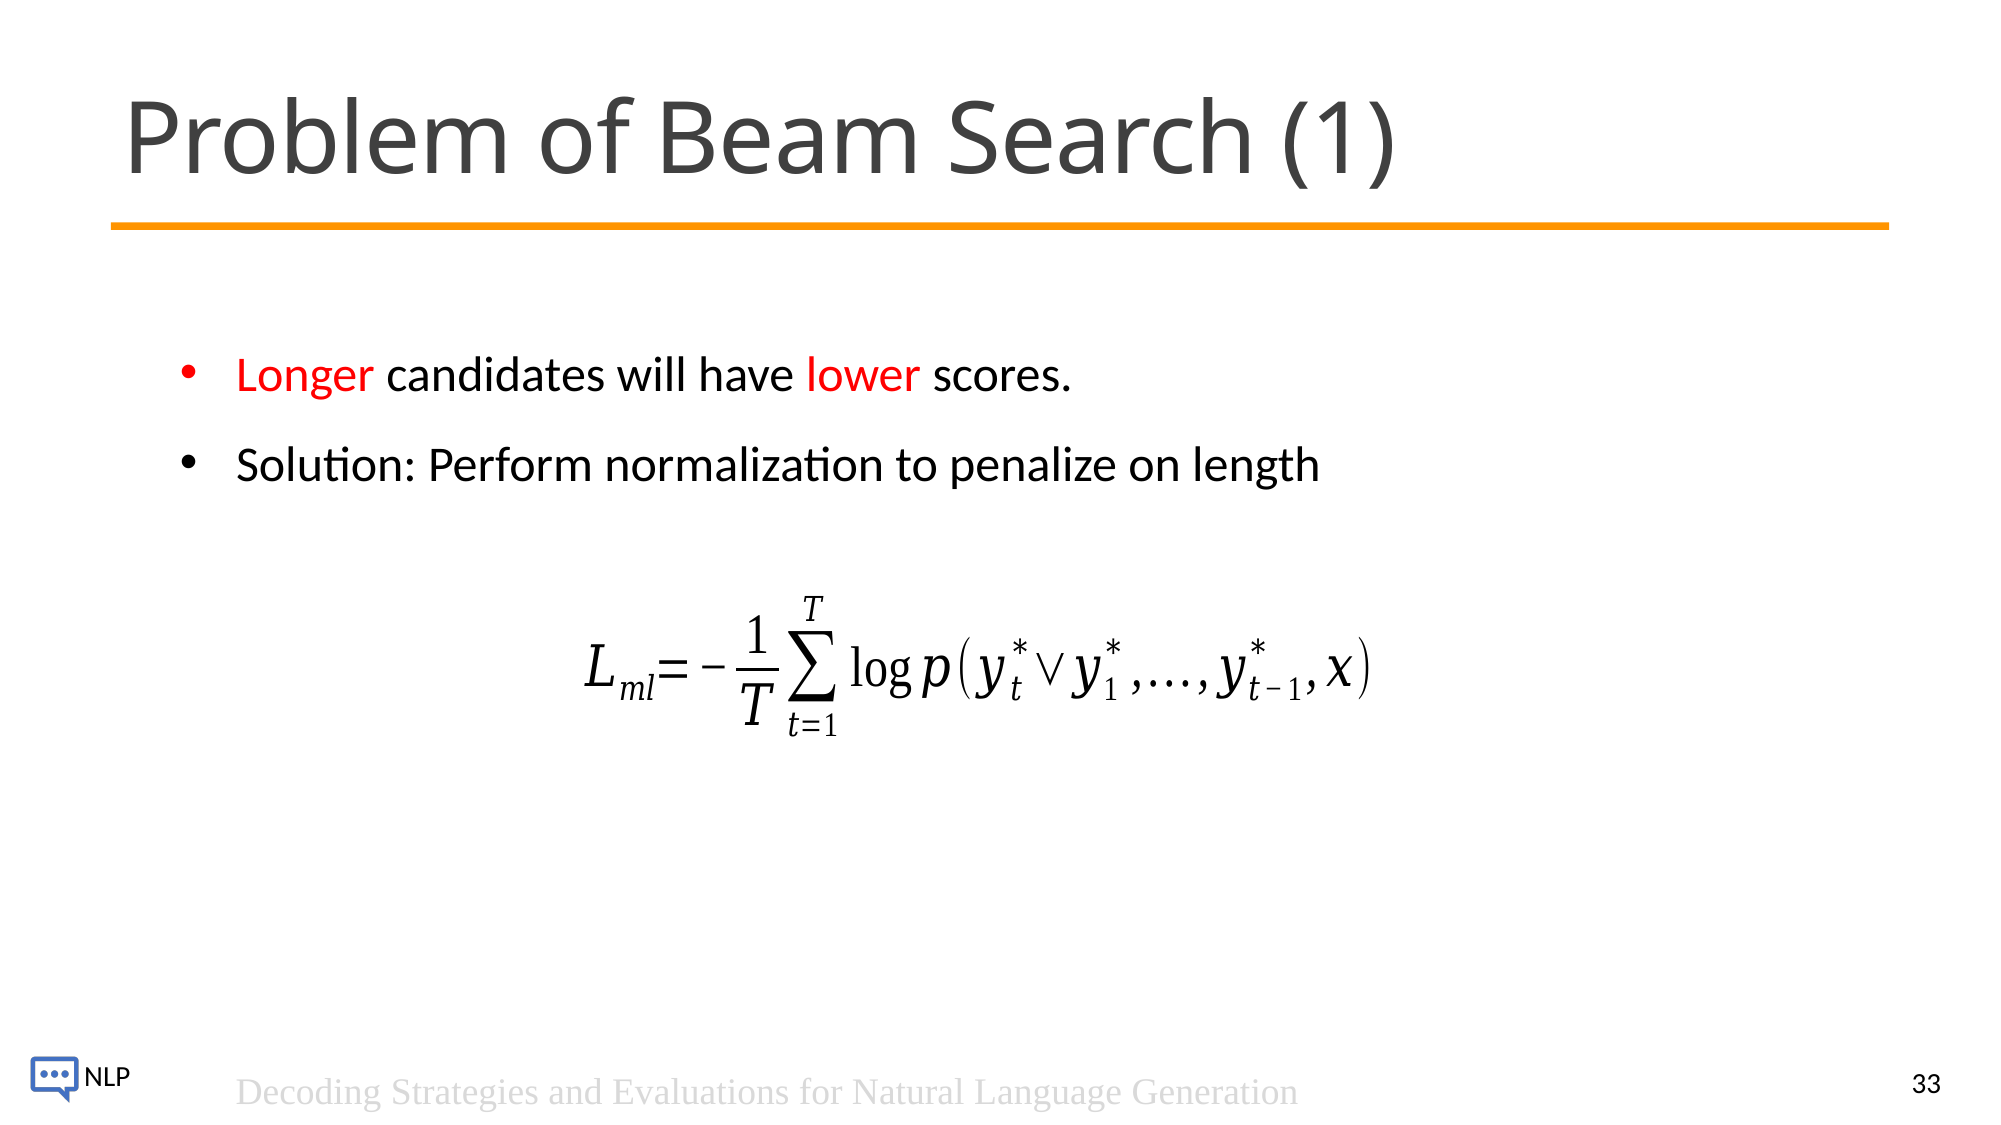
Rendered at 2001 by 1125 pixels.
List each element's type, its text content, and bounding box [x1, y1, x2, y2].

slide_number 33 [1740, 1052, 1957, 1113]
text_box Longer candidates will have lower scores. Solution: Perform normalization to penalize on length [164, 304, 1830, 590]
title Problem of Beam Search (1) [107, 58, 1899, 228]
picture [23, 1047, 86, 1110]
text_box Decoding Strategies and Evaluations for Natural Language Generation [220, 1059, 1349, 1120]
